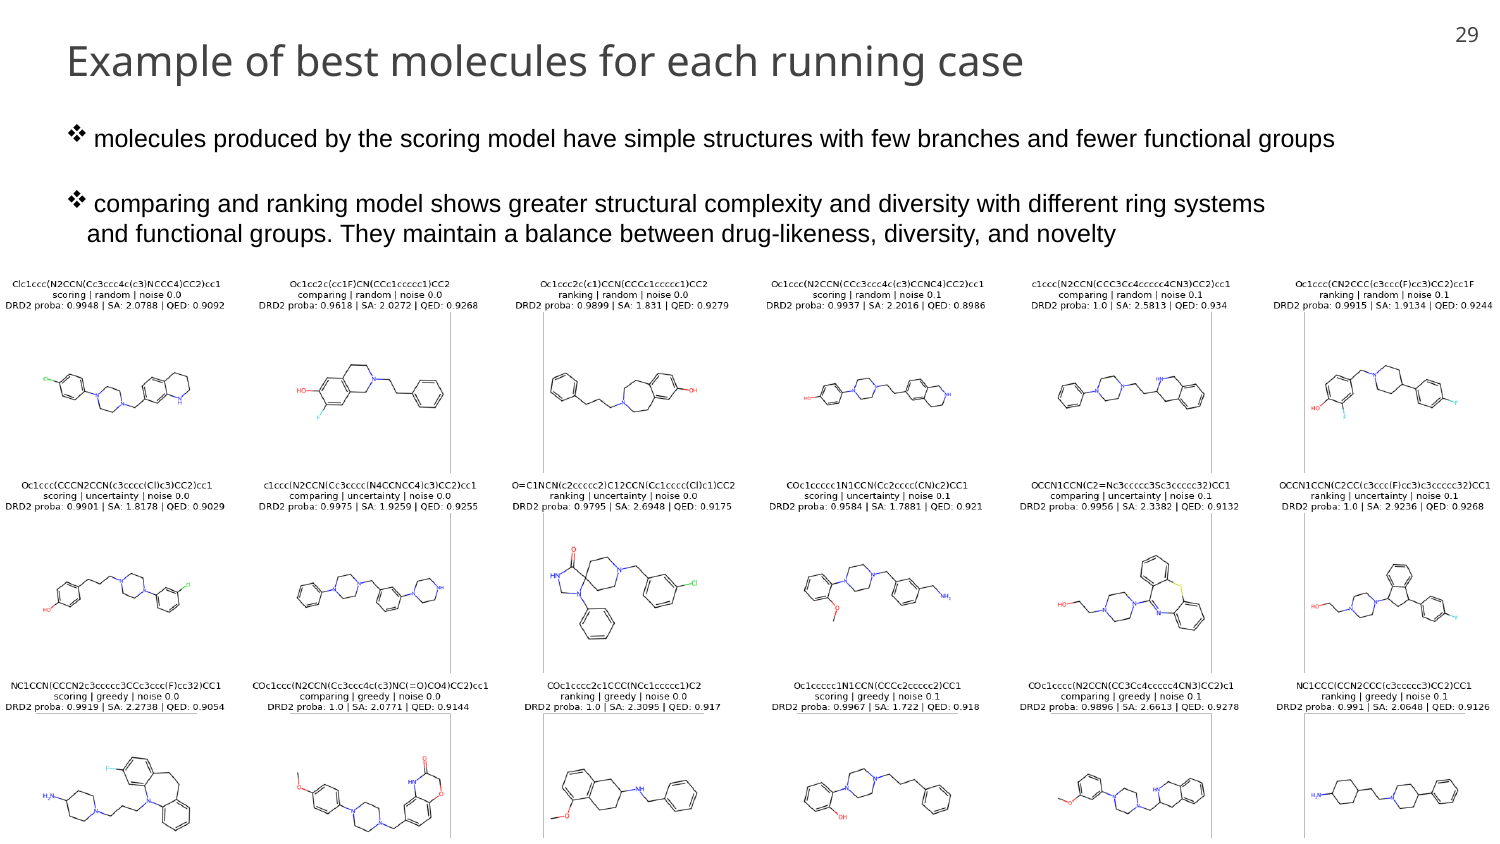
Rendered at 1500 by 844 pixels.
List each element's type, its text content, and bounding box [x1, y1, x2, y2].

text_box comparing and ranking model shows greater structural complexity and diversity with different ring systems and functional groups. They maintain a balance between drug-likeness, diversity, and novelty [51, 179, 1487, 255]
text_box molecules produced by the scoring model have simple structures with few branches and fewer functional groups [51, 114, 1500, 160]
title Example of best molecules for each running case [51, 19, 1449, 100]
slide_number 29 [1403, 3, 1494, 69]
picture [0, 275, 1500, 838]
